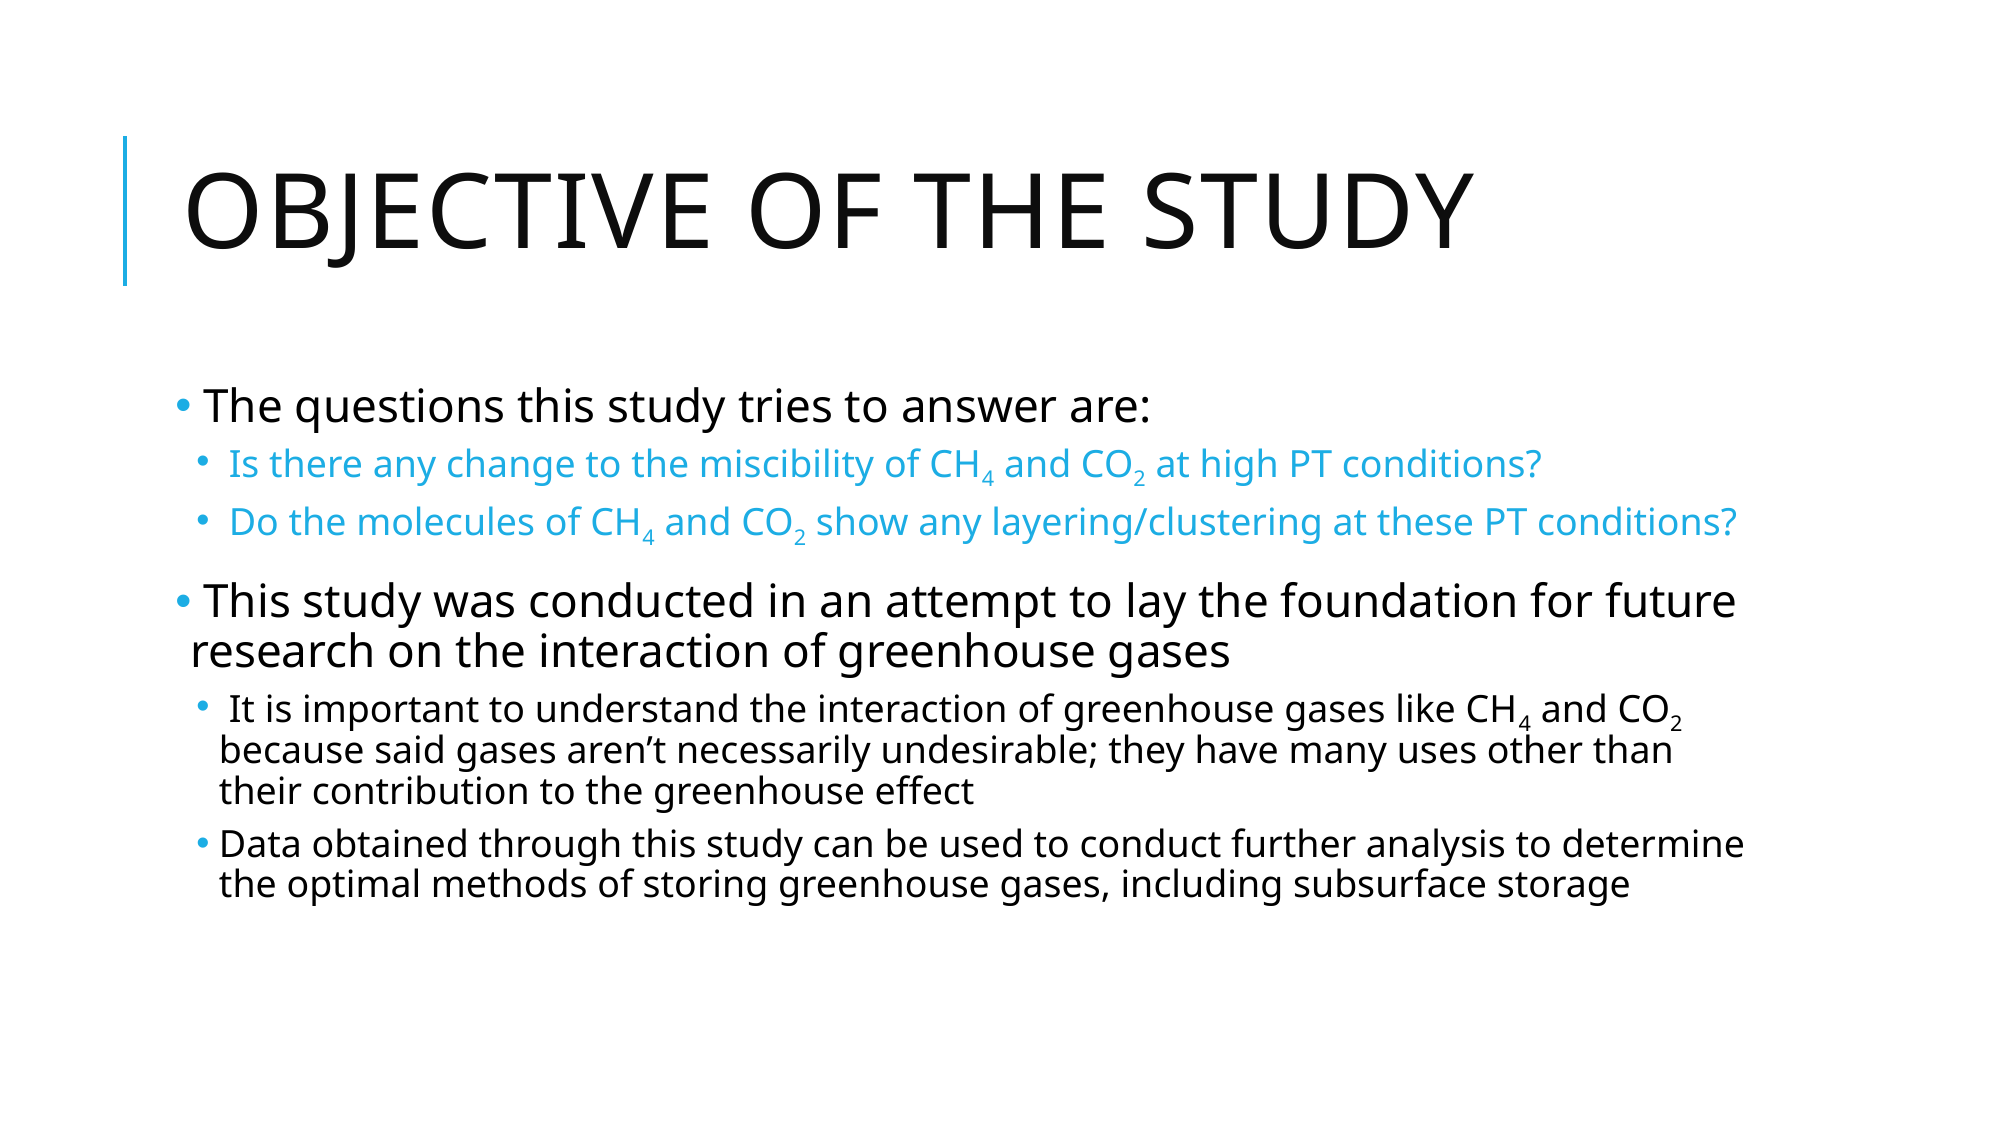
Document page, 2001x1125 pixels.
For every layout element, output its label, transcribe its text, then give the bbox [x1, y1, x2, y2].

title Objective of the study [168, 96, 1763, 342]
list The questions this study tries to answer are: Is there any change to the miscibility of CH4 and CO2 at high PT conditions? Do the molecules of CH4 and CO2 show any layering/clustering at these PT conditions? This study was conducted in an attempt to lay the foundation for future research on the interaction of greenhouse gases It is important to understand the interaction of greenhouse gases like CH4 and CO2 because said gases aren’t necessarily undesirable; they have many uses other than their contribution to the greenhouse effect Data obtained through this study can be used to conduct further analysis to determine the optimal methods of storing greenhouse gases, including subsurface storage [168, 375, 1763, 1035]
